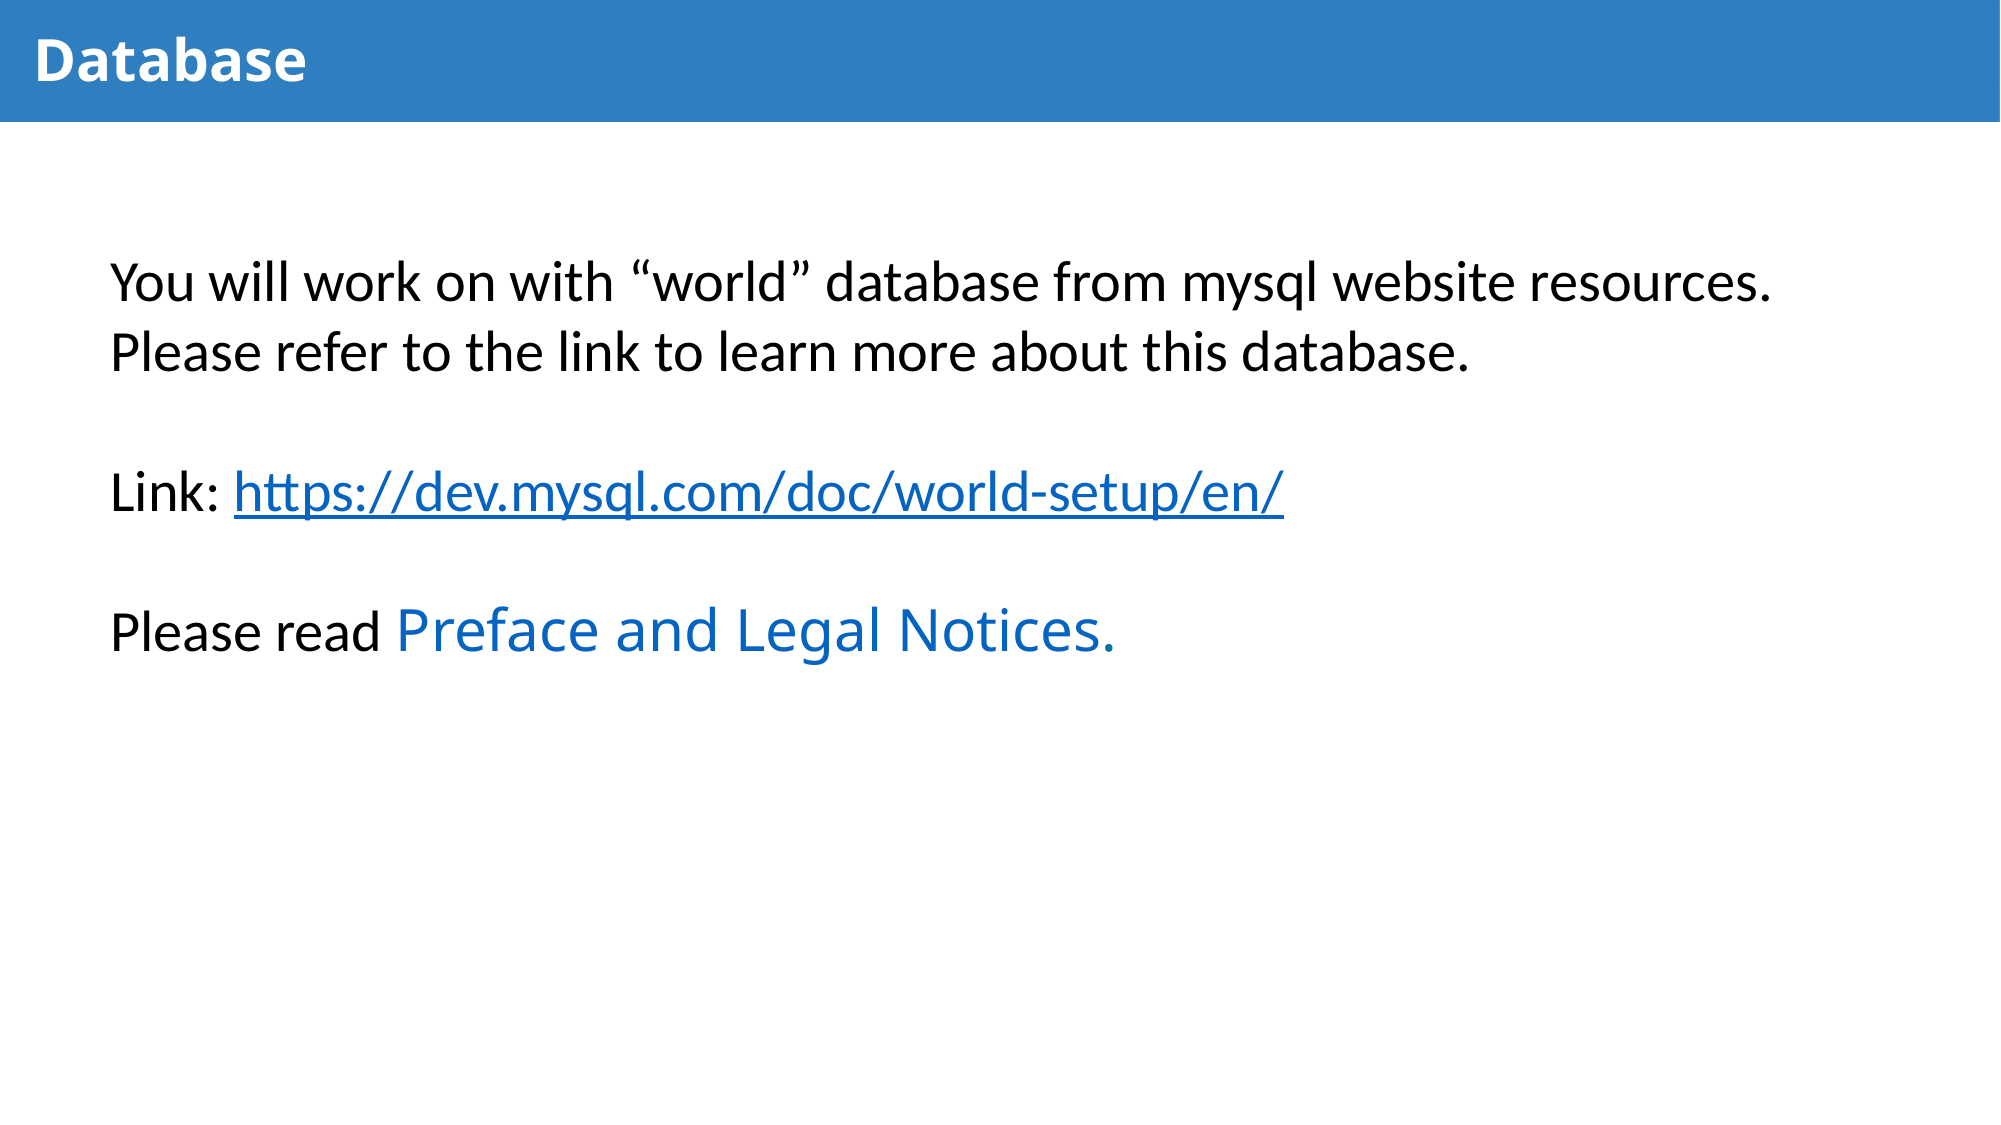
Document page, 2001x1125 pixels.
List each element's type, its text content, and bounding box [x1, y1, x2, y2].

text_box You will work on with “world” database from mysql website resources. Please refer to the link to learn more about this database. Link: https://dev.mysql.com/doc/world-setup/en/ Please read Preface and Legal Notices. [95, 235, 1917, 680]
picture [0, 0, 2000, 122]
title Database [18, 21, 1744, 105]
